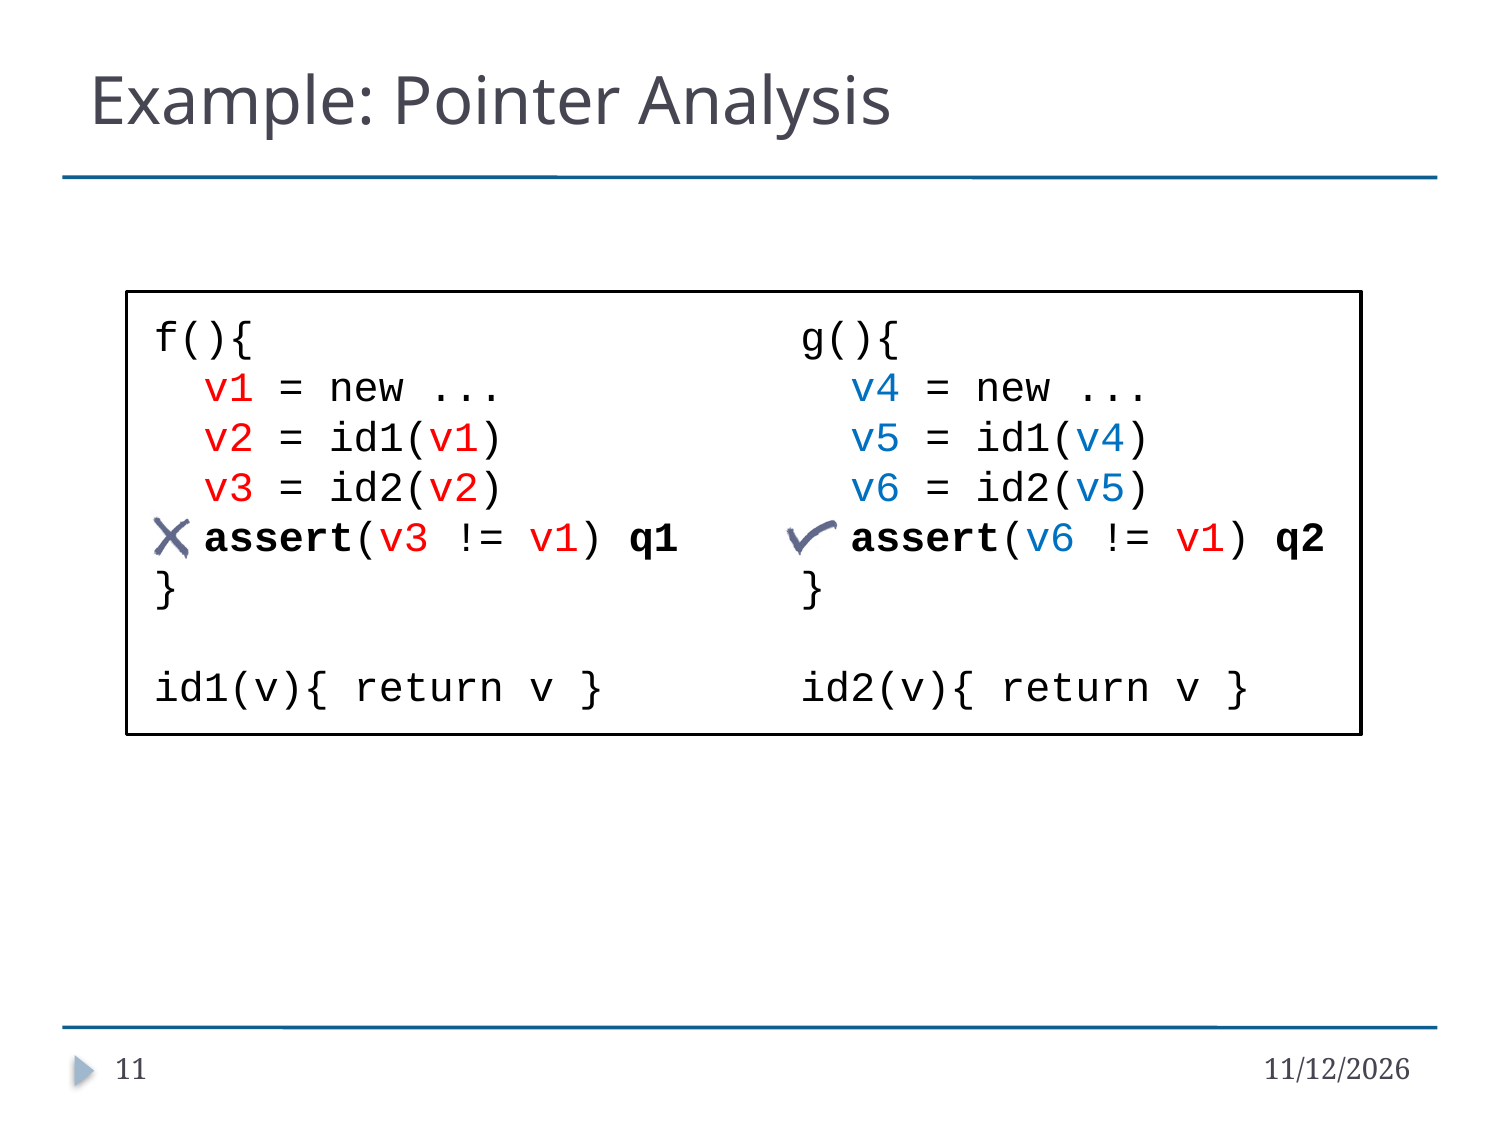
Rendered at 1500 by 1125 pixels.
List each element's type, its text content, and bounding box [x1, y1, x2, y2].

title Example: Pointer Analysis [75, 24, 1425, 171]
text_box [126, 290, 1374, 735]
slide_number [1050, 1042, 1426, 1103]
picture [777, 512, 843, 566]
slide_number 11 [100, 1042, 426, 1103]
picture [140, 509, 198, 563]
